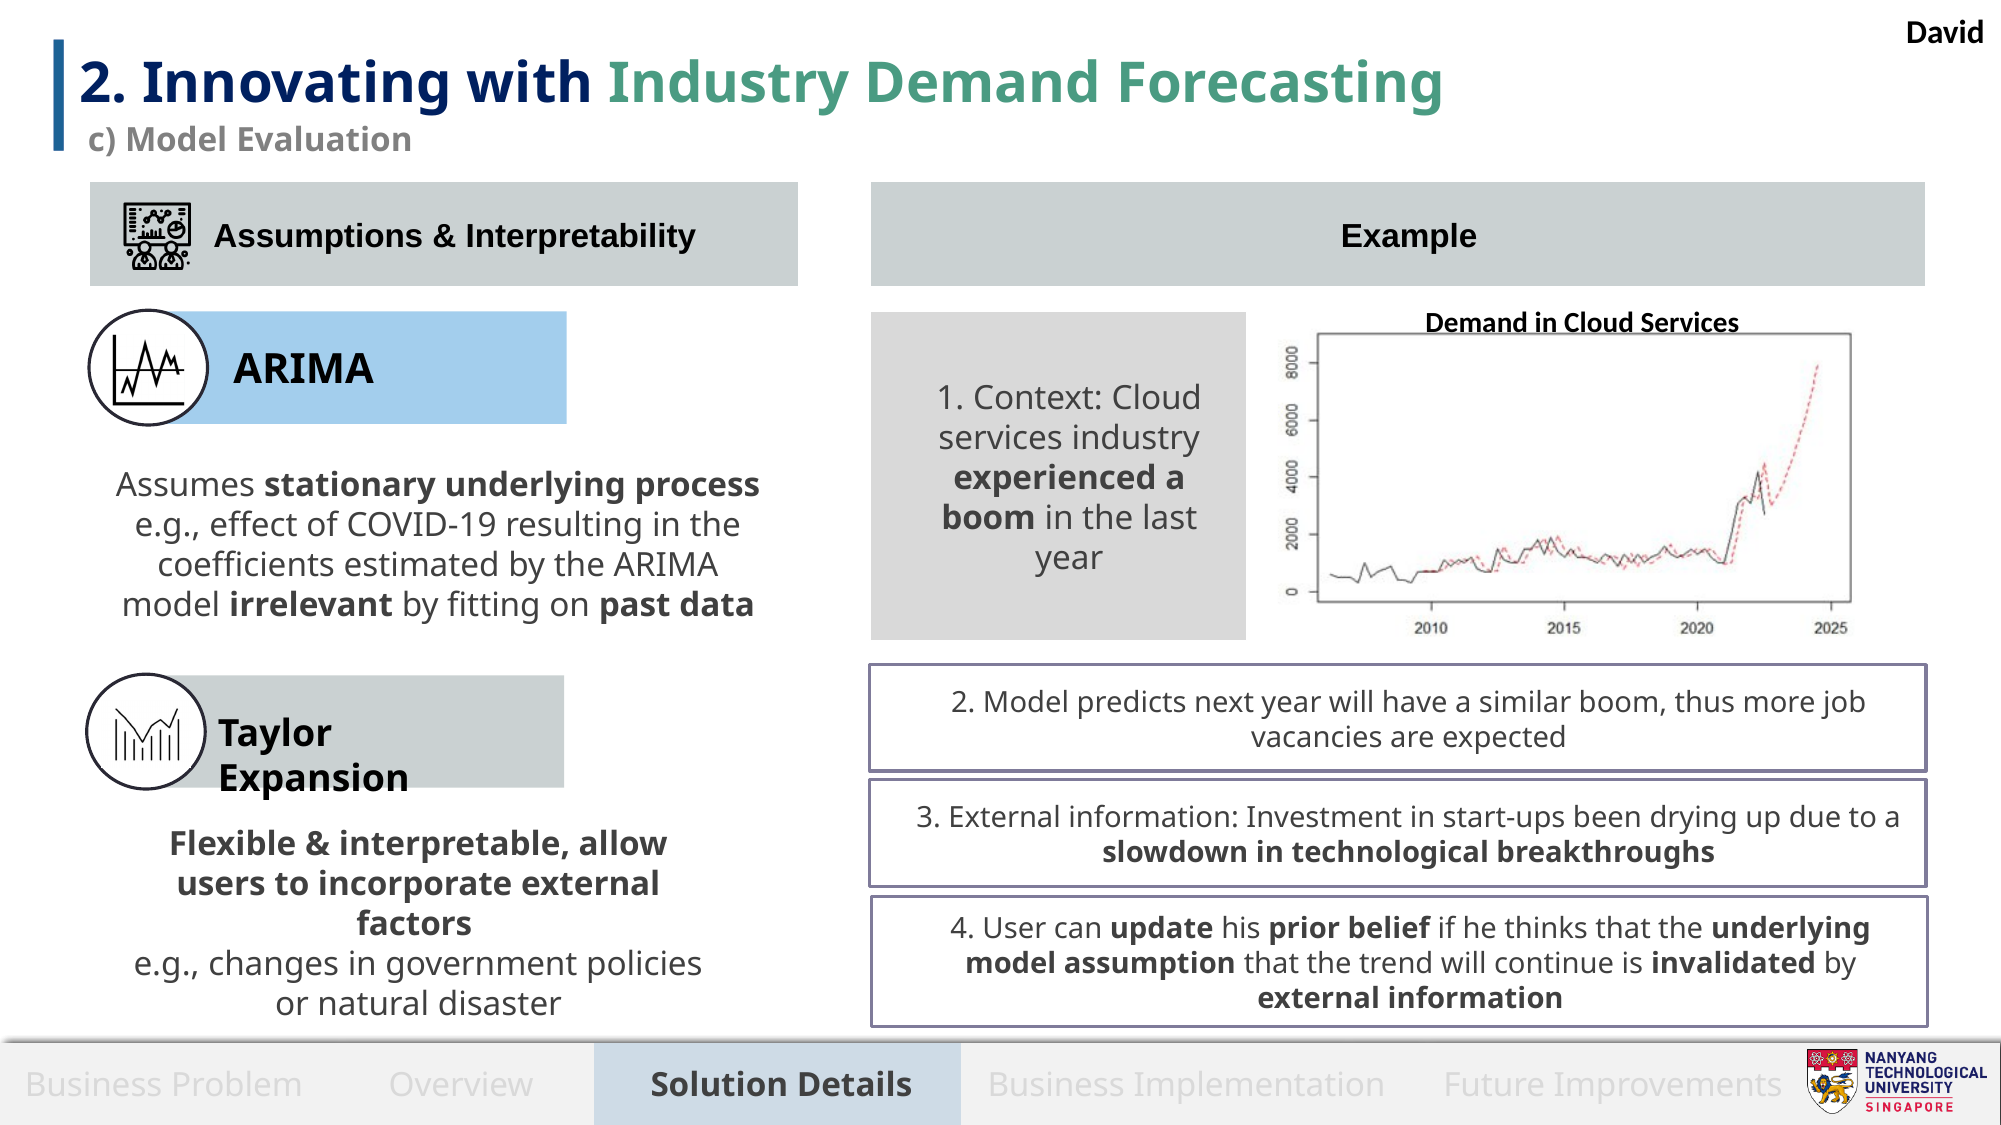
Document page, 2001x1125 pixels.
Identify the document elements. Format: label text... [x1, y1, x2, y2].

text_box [206, 675, 565, 788]
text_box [86, 806, 797, 996]
text_box Assumes stationary underlying process e.g., effect of COVID-19 resulting in the coefficients estimated by the ARIMA model irrelevant by fitting on past data [72, 413, 782, 672]
picture [121, 200, 193, 272]
text_box c) Model Evaluation [72, 111, 428, 166]
text_box 2. Innovating with Industry Demand Forecasting [64, 46, 1716, 111]
text_box 4. User can update his prior belief if he thinks that the underlying model assumption that the trend will continue is invalidated by external information [871, 896, 1928, 1027]
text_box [88, 310, 208, 426]
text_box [1277, 295, 1888, 641]
text_box Assumptions & Interpretability [88, 180, 799, 288]
picture [1807, 1049, 1987, 1114]
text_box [208, 311, 567, 424]
text_box 2. Model predicts next year will have a similar boom, thus more job vacancies are expected [869, 664, 1926, 772]
text_box 1. Context: Cloud services industry experienced a boom in the last year [869, 311, 1247, 641]
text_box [86, 674, 206, 790]
text_box 3. External information: Investment in start-ups been drying up due to a slowdown in technological breakthroughs [869, 779, 1926, 887]
text_box David [1549, 2, 2000, 63]
text_box Example [869, 180, 1926, 288]
